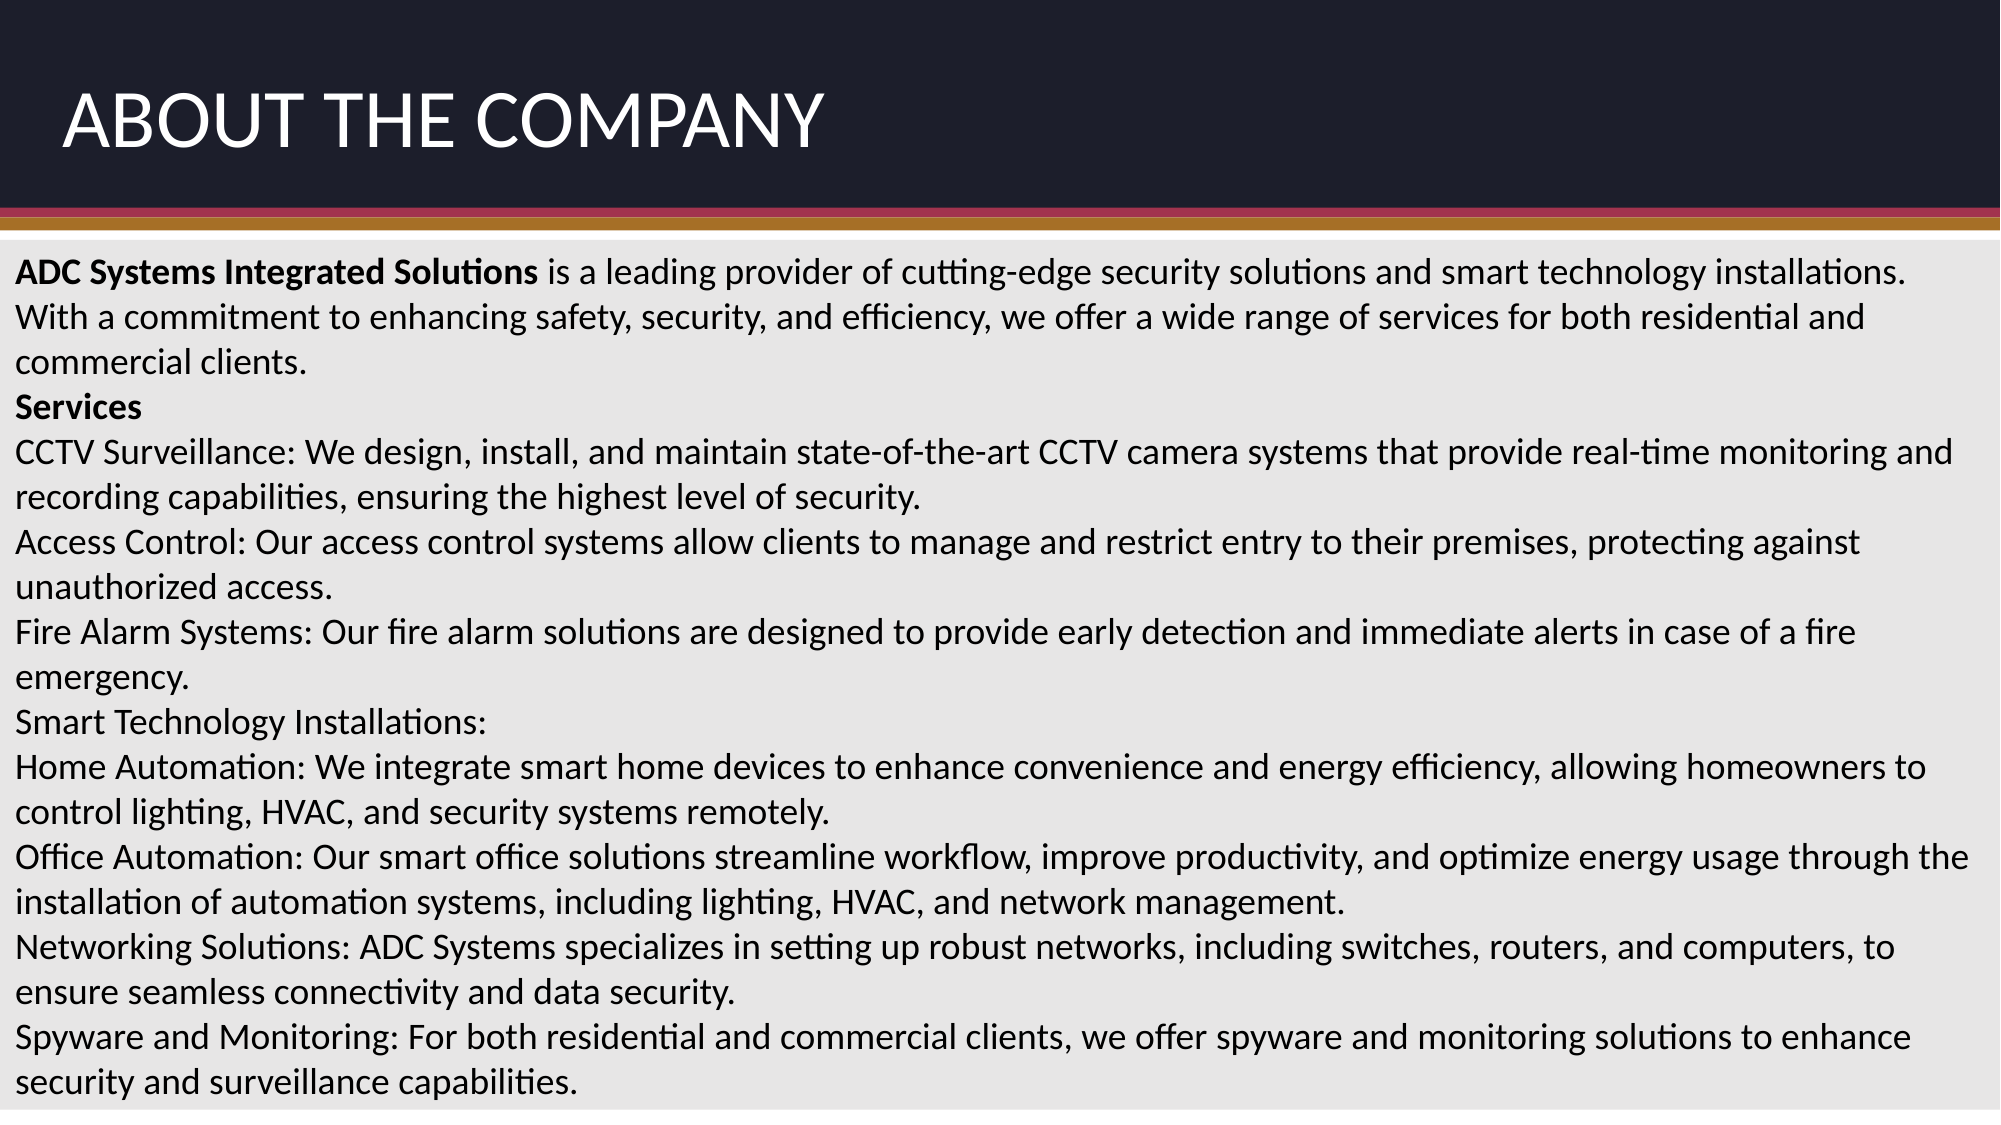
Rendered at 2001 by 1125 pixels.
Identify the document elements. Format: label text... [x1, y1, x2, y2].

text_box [0, 0, 2000, 231]
text_box ADC Systems Integrated Solutions is a leading provider of cutting-edge security solutions and smart technology installations. With a commitment to enhancing safety, security, and efficiency, we offer a wide range of services for both residential and commercial clients. Services CCTV Surveillance: We design, install, and maintain state-of-the-art CCTV camera systems that provide real-time monitoring and recording capabilities, ensuring the highest level of security. Access Control: Our access control systems allow clients to manage and restrict entry to their premises, protecting against unauthorized access. Fire Alarm Systems: Our fire alarm solutions are designed to provide early detection and immediate alerts in case of a fire emergency. Smart Technology Installations: Home Automation: We integrate smart home devices to enhance convenience and energy efficiency, allowing homeowners to control lighting, HVAC, and security systems remotely. Office Automation: Our smart office solutions streamline workflow, improve productivity, and optimize energy usage through the installation of automation systems, including lighting, HVAC, and network management. Networking Solutions: ADC Systems specializes in setting up robust networks, including switches, routers, and computers, to ensure seamless connectivity and data security. Spyware and Monitoring: For both residential and commercial clients, we offer spyware and monitoring solutions to enhance security and surveillance capabilities. [0, 239, 2000, 1110]
